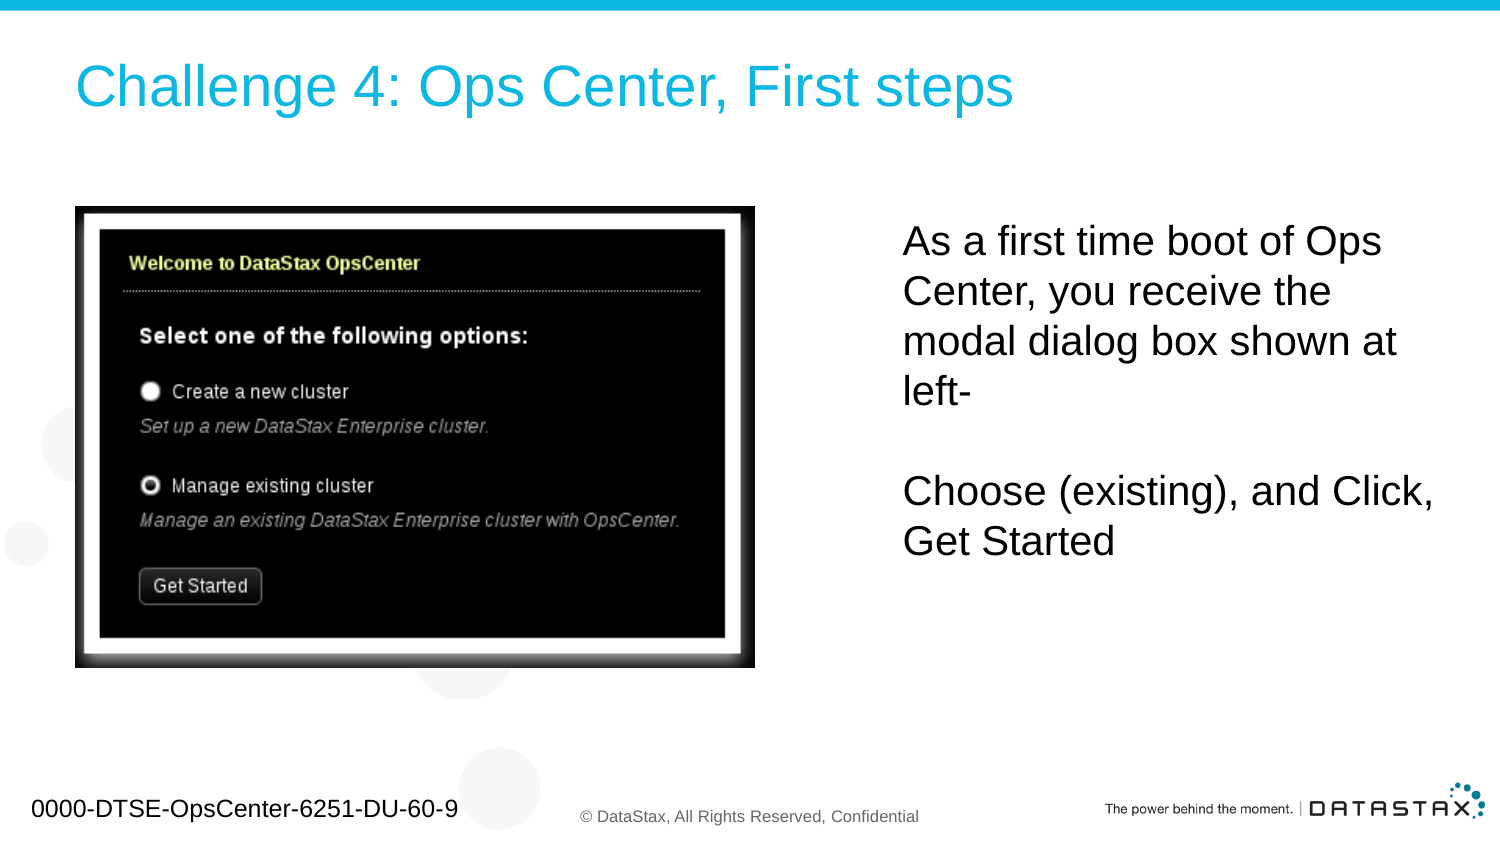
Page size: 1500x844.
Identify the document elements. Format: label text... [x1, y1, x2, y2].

text_box As a first time boot of Ops Center, you receive the modal dialog box shown at left- Choose (existing), and Click, Get Started [888, 206, 1461, 705]
picture [1090, 767, 1500, 834]
picture [74, 206, 755, 668]
title Challenge 4: Ops Center, First steps [75, 44, 1425, 135]
slide_number 0000-DTSE-OpsCenter-6251-DU-60-9 [16, 785, 720, 831]
